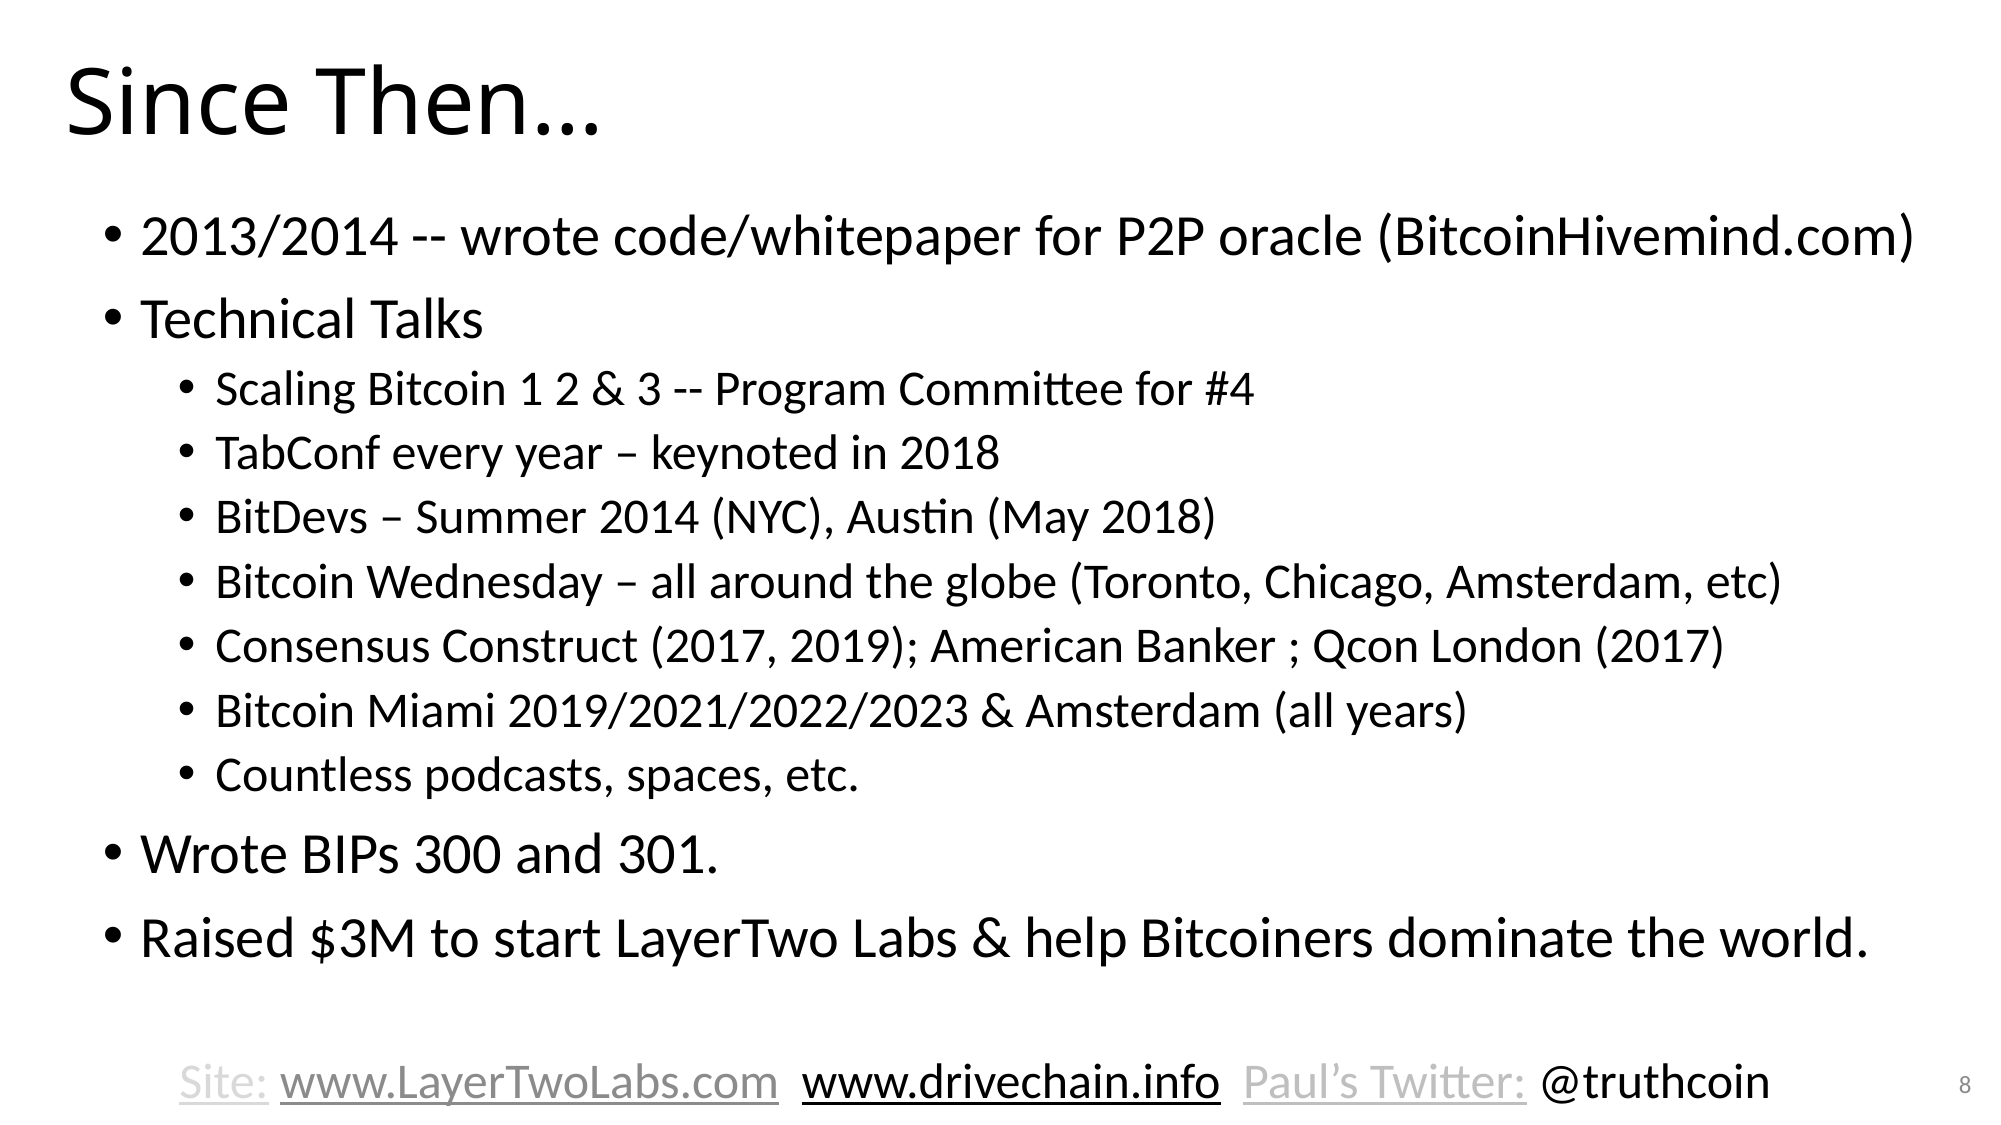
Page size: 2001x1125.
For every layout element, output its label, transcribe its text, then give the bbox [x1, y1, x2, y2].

list 2013/2014 -- wrote code/whitepaper for P2P oracle (BitcoinHivemind.com) Technical Talks Scaling Bitcoin 1 2 & 3 -- Program Committee for #4 TabConf every year – keynoted in 2018 BitDevs – Summer 2014 (NYC), Austin (May 2018) Bitcoin Wednesday – all around the globe (Toronto, Chicago, Amsterdam, etc) Consensus Construct (2017, 2019); American Banker ; Qcon London (2017) Bitcoin Miami 2019/2021/2022/2023 & Amsterdam (all years) Countless podcasts, spaces, etc. Wrote BIPs 300 and 301. Raised $3M to start LayerTwo Labs & help Bitcoiners dominate the world. [87, 197, 1946, 1043]
title Since Then… [50, 34, 629, 176]
slide_number 8 [1920, 1054, 1987, 1114]
footer Site: www.LayerTwoLabs.com www.drivechain.info Paul’s Twitter: @truthcoin [87, 1042, 1863, 1114]
